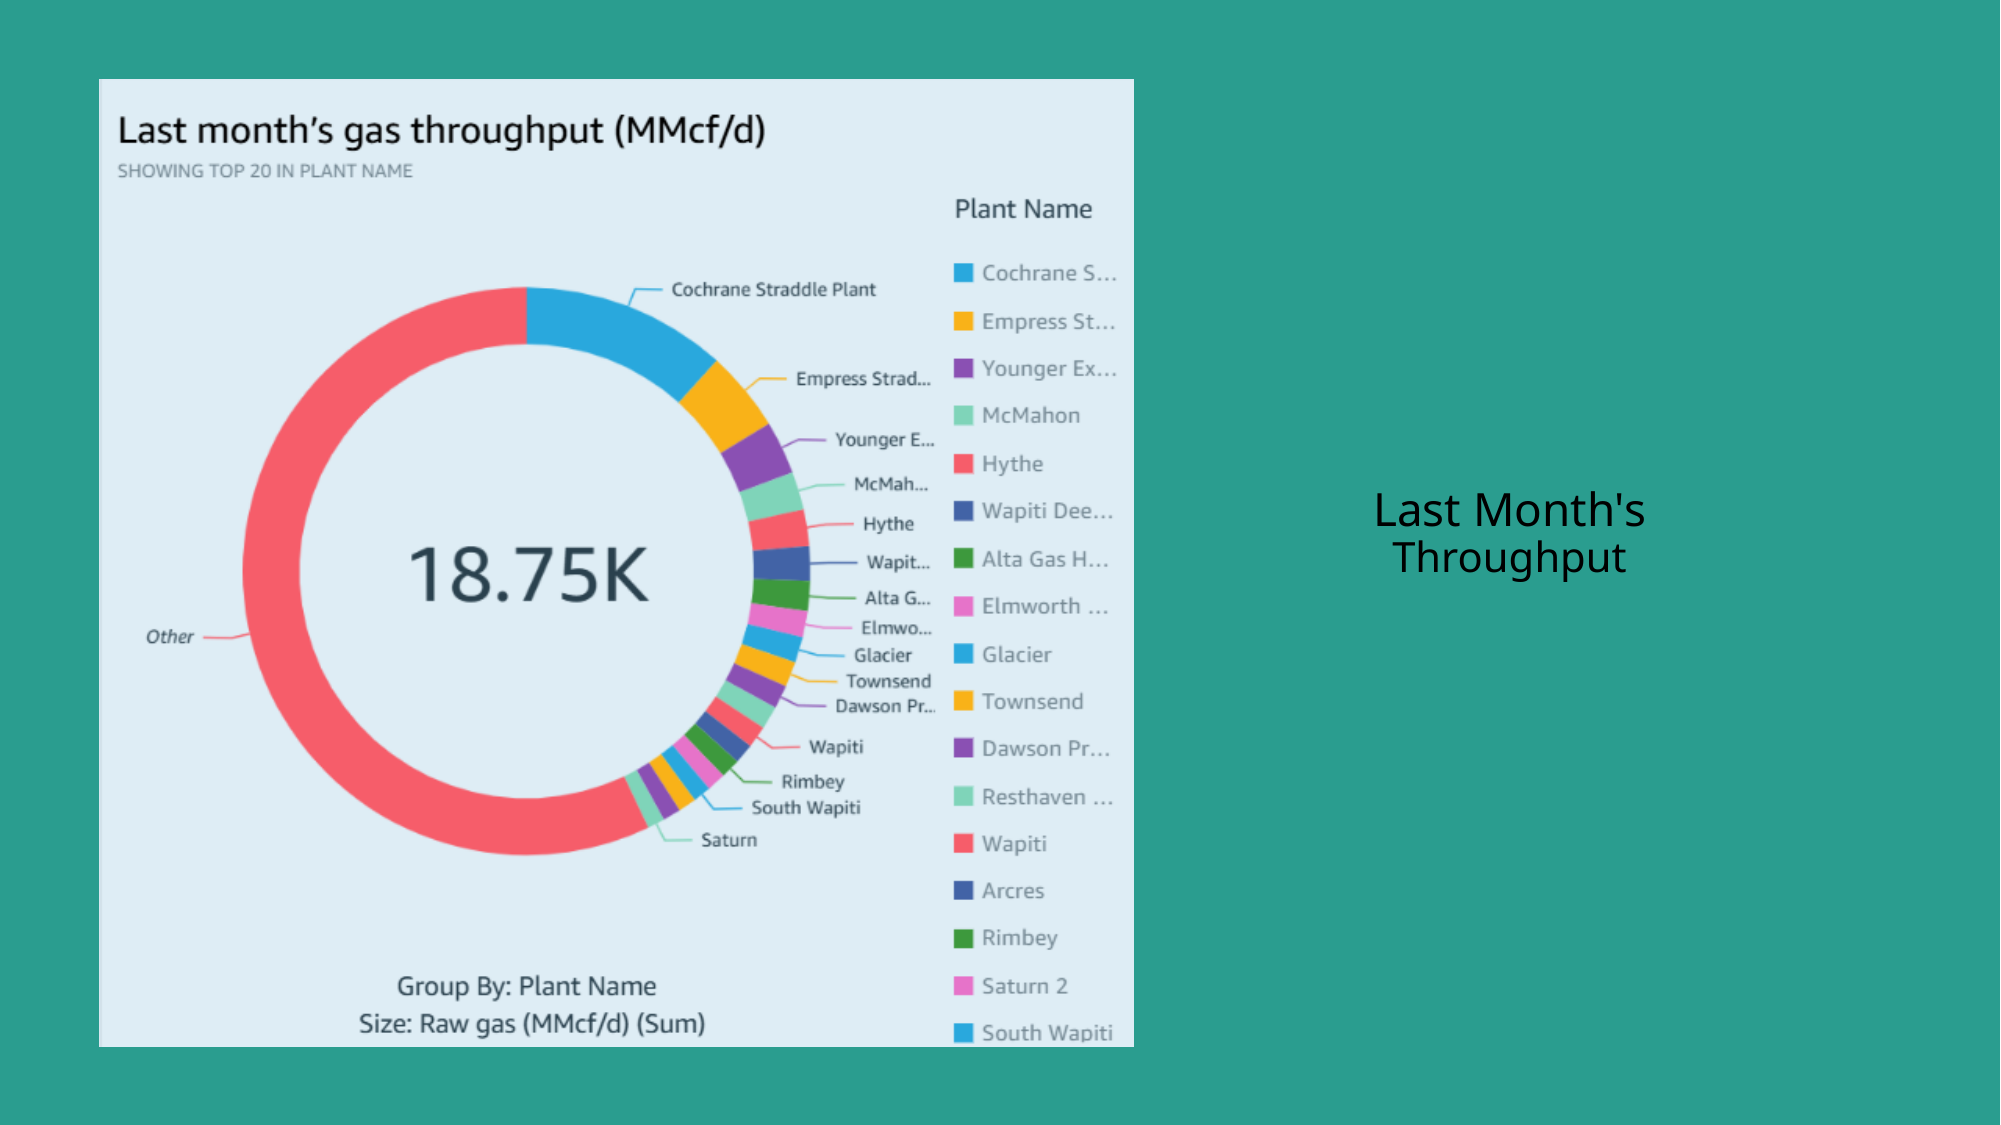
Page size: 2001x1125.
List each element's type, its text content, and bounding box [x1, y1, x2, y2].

title Last Month's Throughput [1290, 422, 1729, 647]
picture [99, 78, 1134, 1047]
